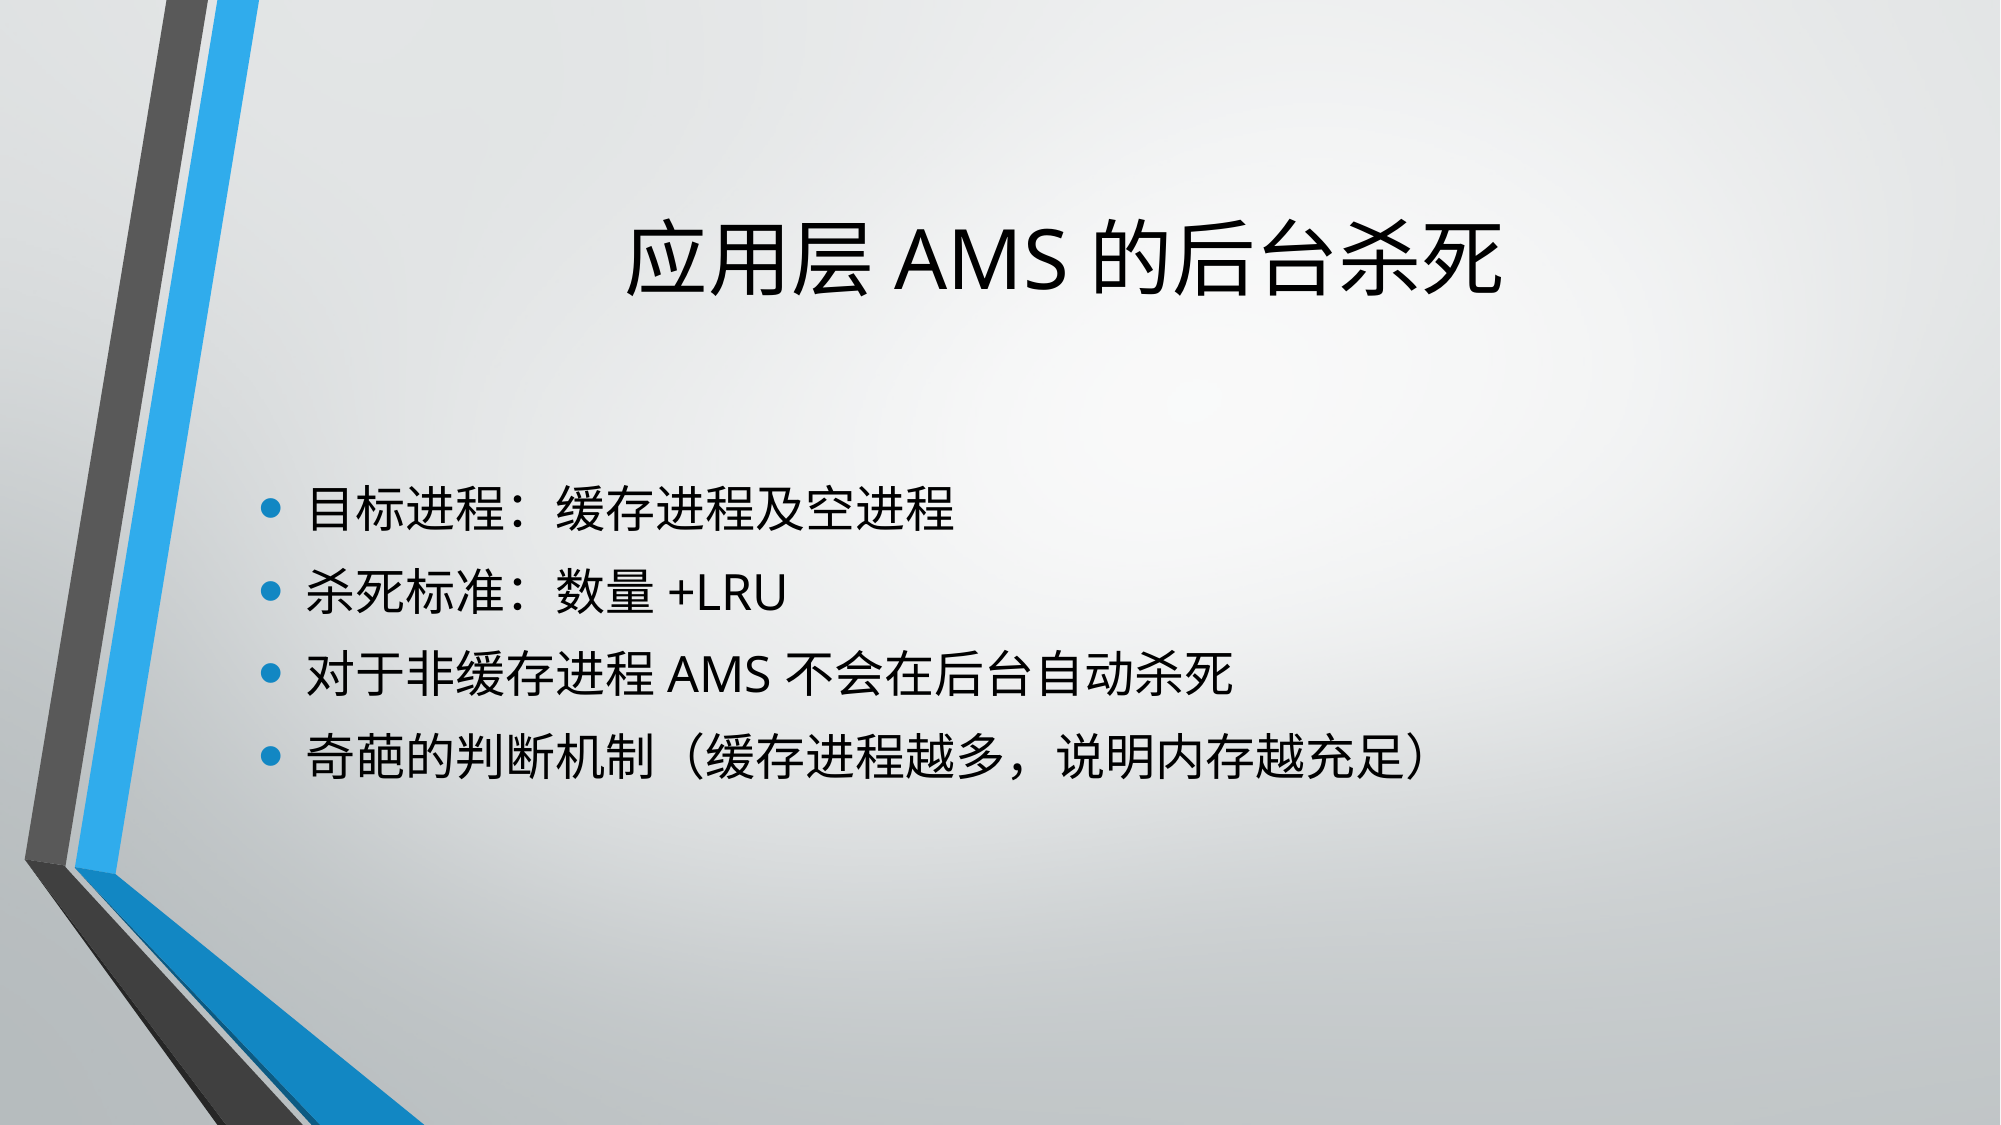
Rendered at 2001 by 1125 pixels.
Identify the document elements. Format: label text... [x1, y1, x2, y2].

list 目标进程：缓存进程及空进程 杀死标准：数量+LRU 对于非缓存进程AMS不会在后台自动杀死 奇葩的判断机制（缓存进程越多，说明内存越充足） [243, 560, 1887, 950]
title 应用层AMS的后台杀死 [243, 112, 1887, 400]
